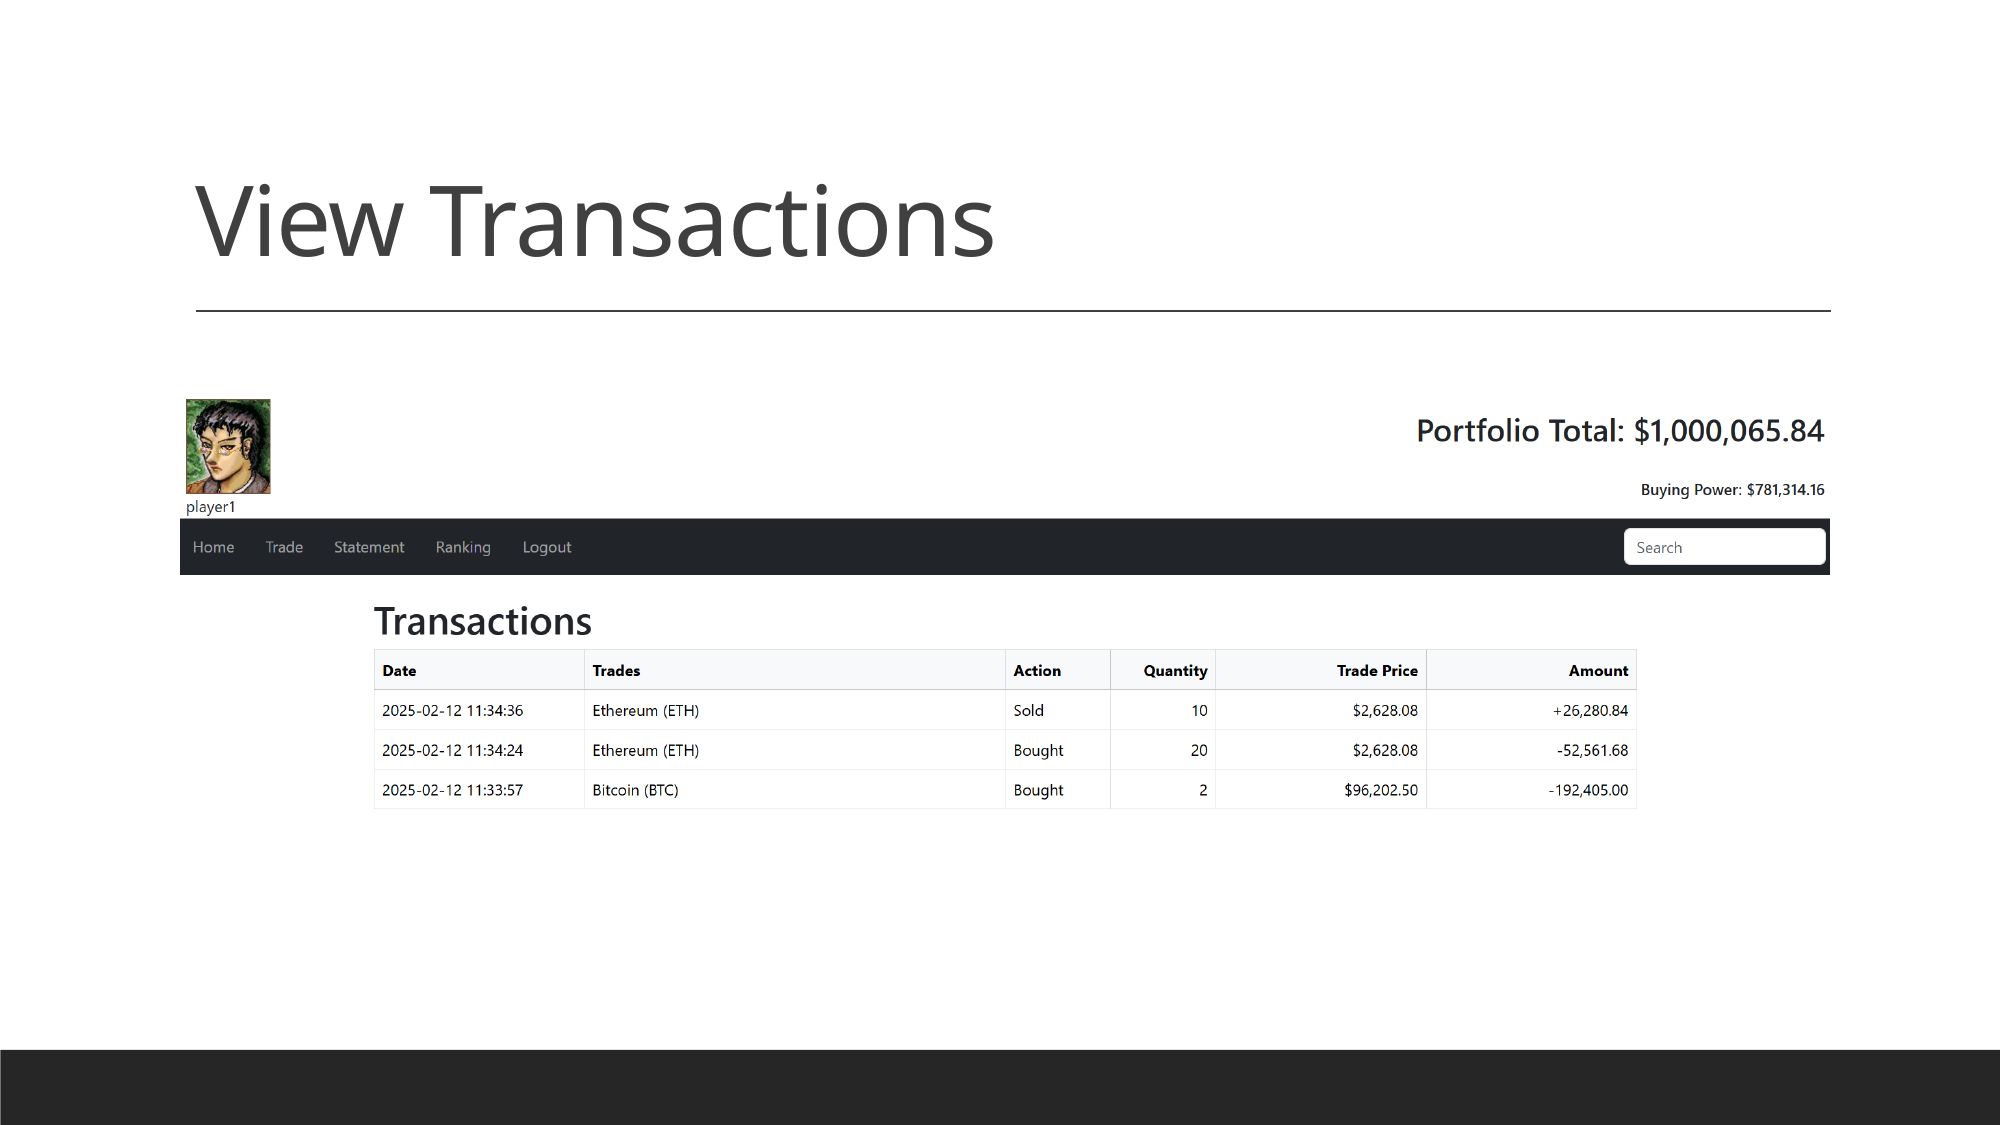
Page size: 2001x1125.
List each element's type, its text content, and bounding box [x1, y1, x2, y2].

picture [179, 397, 1831, 817]
title View Transactions [180, 47, 1830, 285]
